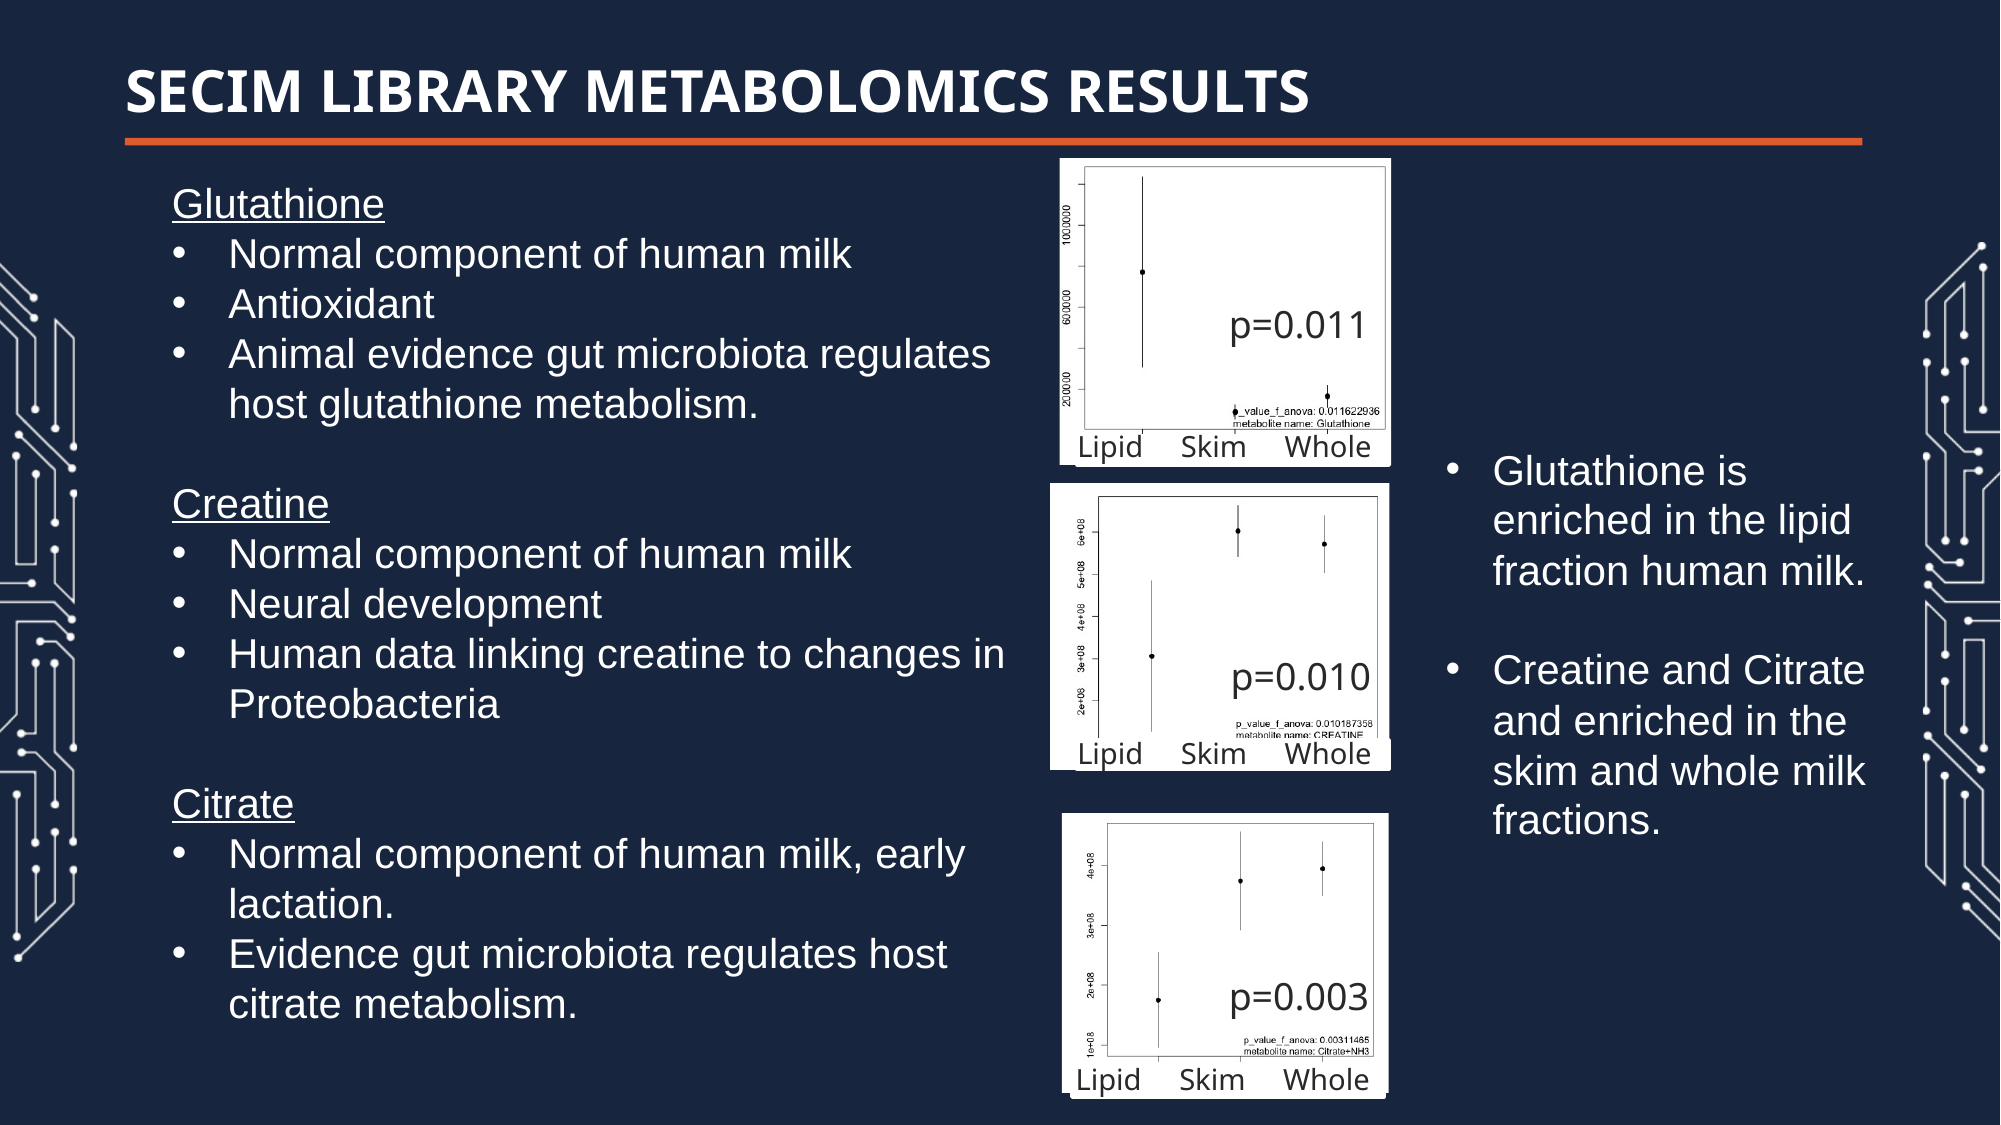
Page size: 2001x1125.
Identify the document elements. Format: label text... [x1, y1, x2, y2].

text_box [123, 136, 1865, 147]
picture [1059, 157, 1392, 465]
text_box Glutathione Normal component of human milk Antioxidant Animal evidence gut microbiota regulates host glutathione metabolism. Creatine Normal component of human milk Neural development Human data linking creatine to changes in Proteobacteria Citrate Normal component of human milk, early lactation. Evidence gut microbiota regulates host citrate metabolism. [157, 169, 1051, 239]
text_box p=0.003 [1394, 973, 1402, 1026]
text_box Lipid Skim Whole [1060, 1054, 1413, 1104]
picture [1049, 482, 1390, 770]
text_box Glutathione Normal component of human milk Antioxidant Animal evidence gut microbiota regulates host glutathione metabolism. Creatine Normal component of human milk Neural development Human data linking creatine to changes in Proteobacteria Citrate Normal component of human milk, early lactation. Evidence gut microbiota regulates host citrate metabolism. [157, 973, 1051, 1095]
picture [1061, 813, 1389, 1093]
title SECIM library metabolomics Results [125, 54, 1900, 125]
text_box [0, 242, 2000, 962]
